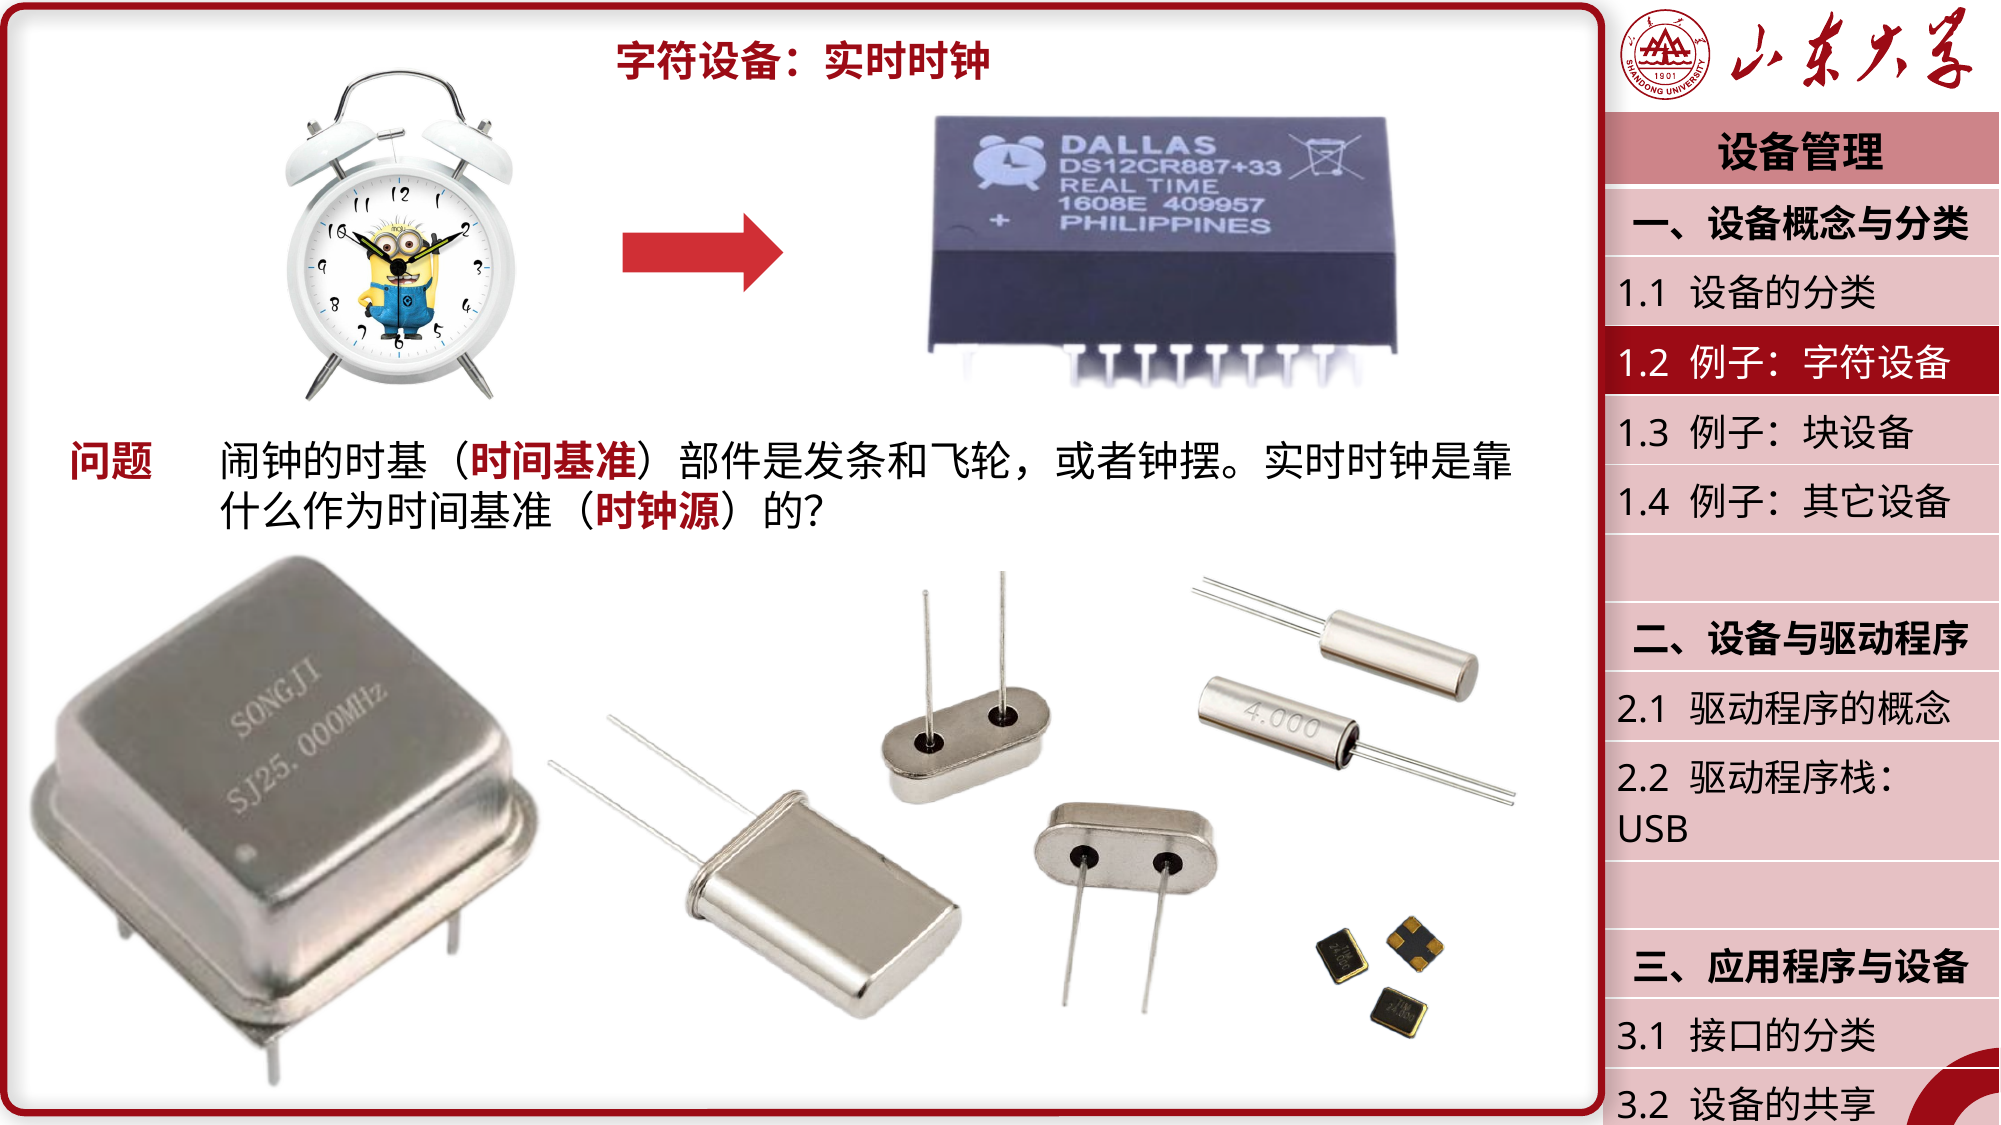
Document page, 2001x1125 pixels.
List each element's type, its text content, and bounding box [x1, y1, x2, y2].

table_cell [1610, 465, 1614, 533]
table_cell [1619, 862, 1999, 928]
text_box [1610, 999, 1614, 1067]
text_box 字符设备：实时时钟 问题 闹钟的时基（时间基准）部件是发条和飞轮，或者钟摆。实时时钟是靠 什么作为时间基准（时钟源）的？ [54, 27, 1551, 543]
table_cell [1619, 535, 1999, 601]
table_cell 2.1 驱动程序的概念 [1619, 672, 1999, 740]
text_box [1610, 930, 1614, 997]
table_cell 1.4 例子：其它设备 [1610, 112, 1614, 184]
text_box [20, 542, 1537, 1101]
table_cell 一、设备概念与分类 [1618, 189, 1999, 255]
picture [913, 87, 1438, 418]
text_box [1620, 5, 1977, 100]
table_cell 1.2 例子：字符设备 [1618, 326, 1999, 394]
table_cell [1610, 189, 1614, 255]
table_header 设备管理 [1603, 1069, 1614, 1116]
table_cell 二、设备与驱动程序 [1610, 257, 1614, 325]
table_cell 1.4 例子：其它设备 [1618, 465, 1999, 533]
table_cell 3.1 接口的分类 [1610, 603, 1614, 670]
table_cell 2 [1603, 1069, 1607, 1105]
table_cell 3.2 设备的共享 [1610, 672, 1614, 740]
table_cell 2.2 驱动程序栈：USB [1619, 742, 1999, 860]
table_header 设备管理 [1618, 112, 1999, 184]
table_cell 三、应用程序与设备 [1610, 535, 1614, 601]
table_cell 2.2 驱动程序栈：USB [1610, 396, 1614, 464]
text_box [1610, 862, 1614, 928]
table_cell 1.1 设备的分类 [1618, 257, 1999, 325]
text_box [2, 4, 1603, 1114]
table_cell 潘润宇 2023.04 [1610, 742, 1614, 860]
text_box [621, 210, 785, 295]
table_cell 二、设备与驱动程序 [1619, 603, 1999, 670]
table_cell 3.1 接口的分类 [1619, 999, 1999, 1067]
table_cell 三、应用程序与设备 [1619, 930, 1999, 997]
table_cell 2.1 驱动程序的概念 [1610, 326, 1614, 394]
picture [235, 67, 579, 411]
table_cell 3.2 设备的共享 [1603, 1069, 1999, 1125]
table_cell 1.3 例子：块设备 [1618, 396, 1999, 464]
